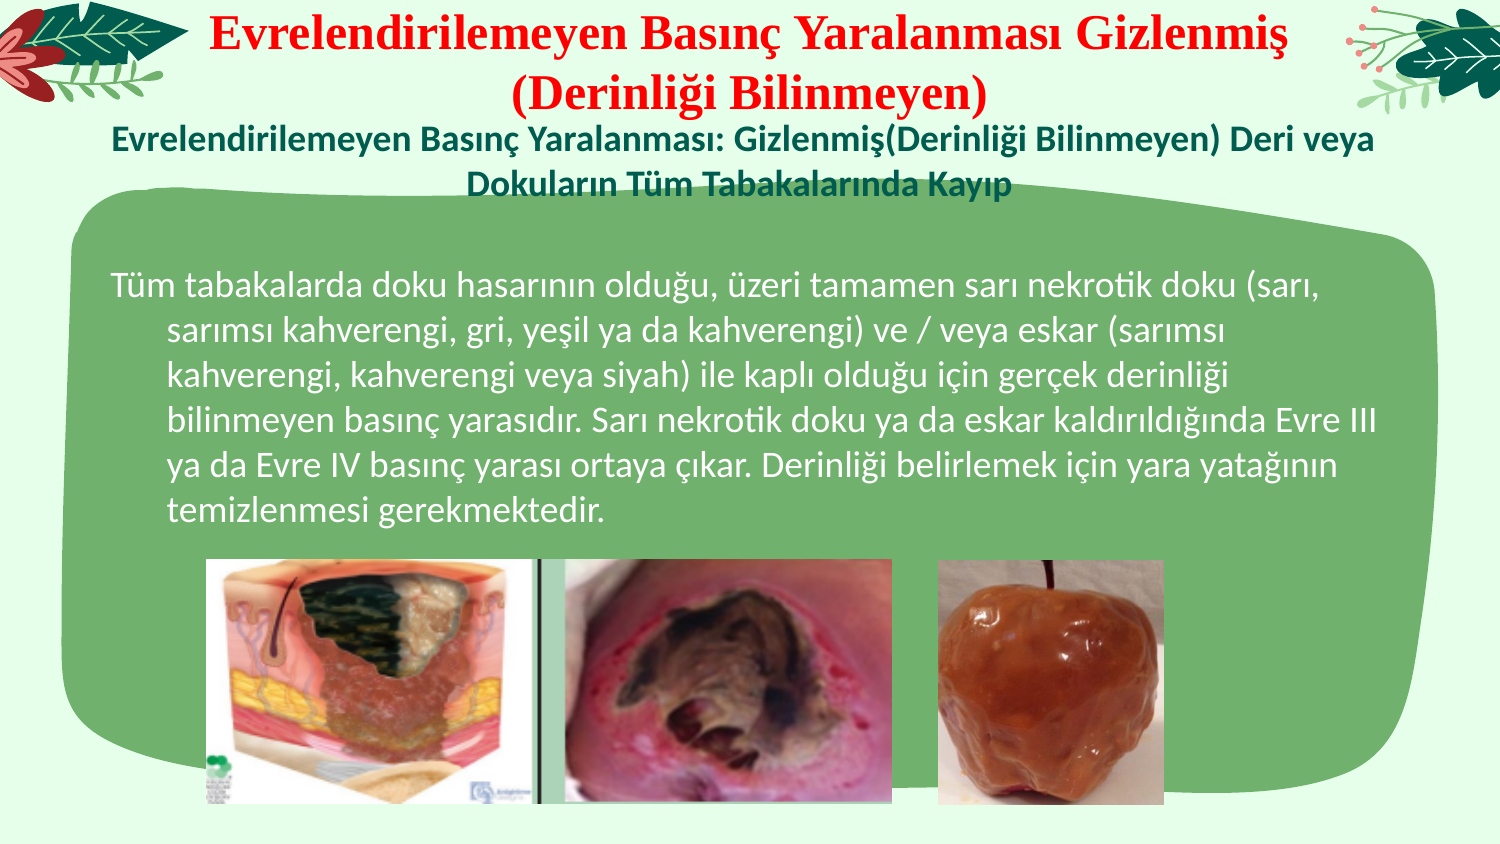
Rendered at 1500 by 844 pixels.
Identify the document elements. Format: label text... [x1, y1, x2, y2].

subtitle Tüm tabakalarda doku hasarının olduğu, üzeri tamamen sarı nekrotik doku (sarı, sarımsı kahverengi, gri, yeşil ya da kahverengi) ve / veya eskar (sarımsı kahverengi, kahverengi veya siyah) ile kaplı olduğu için gerçek derinliği bilinmeyen basınç yarasıdır. Sarı nekrotik doku ya da eskar kaldırıldığında Evre III ya da Evre IV basınç yarası ortaya çıkar. Derinliği belirlemek için yara yatağının temizlenmesi gerekmektedir. [76, 211, 1412, 740]
picture [938, 560, 1164, 805]
picture [206, 559, 892, 804]
text_box Evrelendirilemeyen Basınç Yaralanması: Gizlenmiş(Derinliği Bilinmeyen) Deri veya Dokuların Tüm Tabakalarında Kayıp [53, 106, 1436, 211]
title Evrelendirilemeyen Basınç Yaralanması Gizlenmiş (Derinliği Bilinmeyen) [116, 12, 1383, 106]
